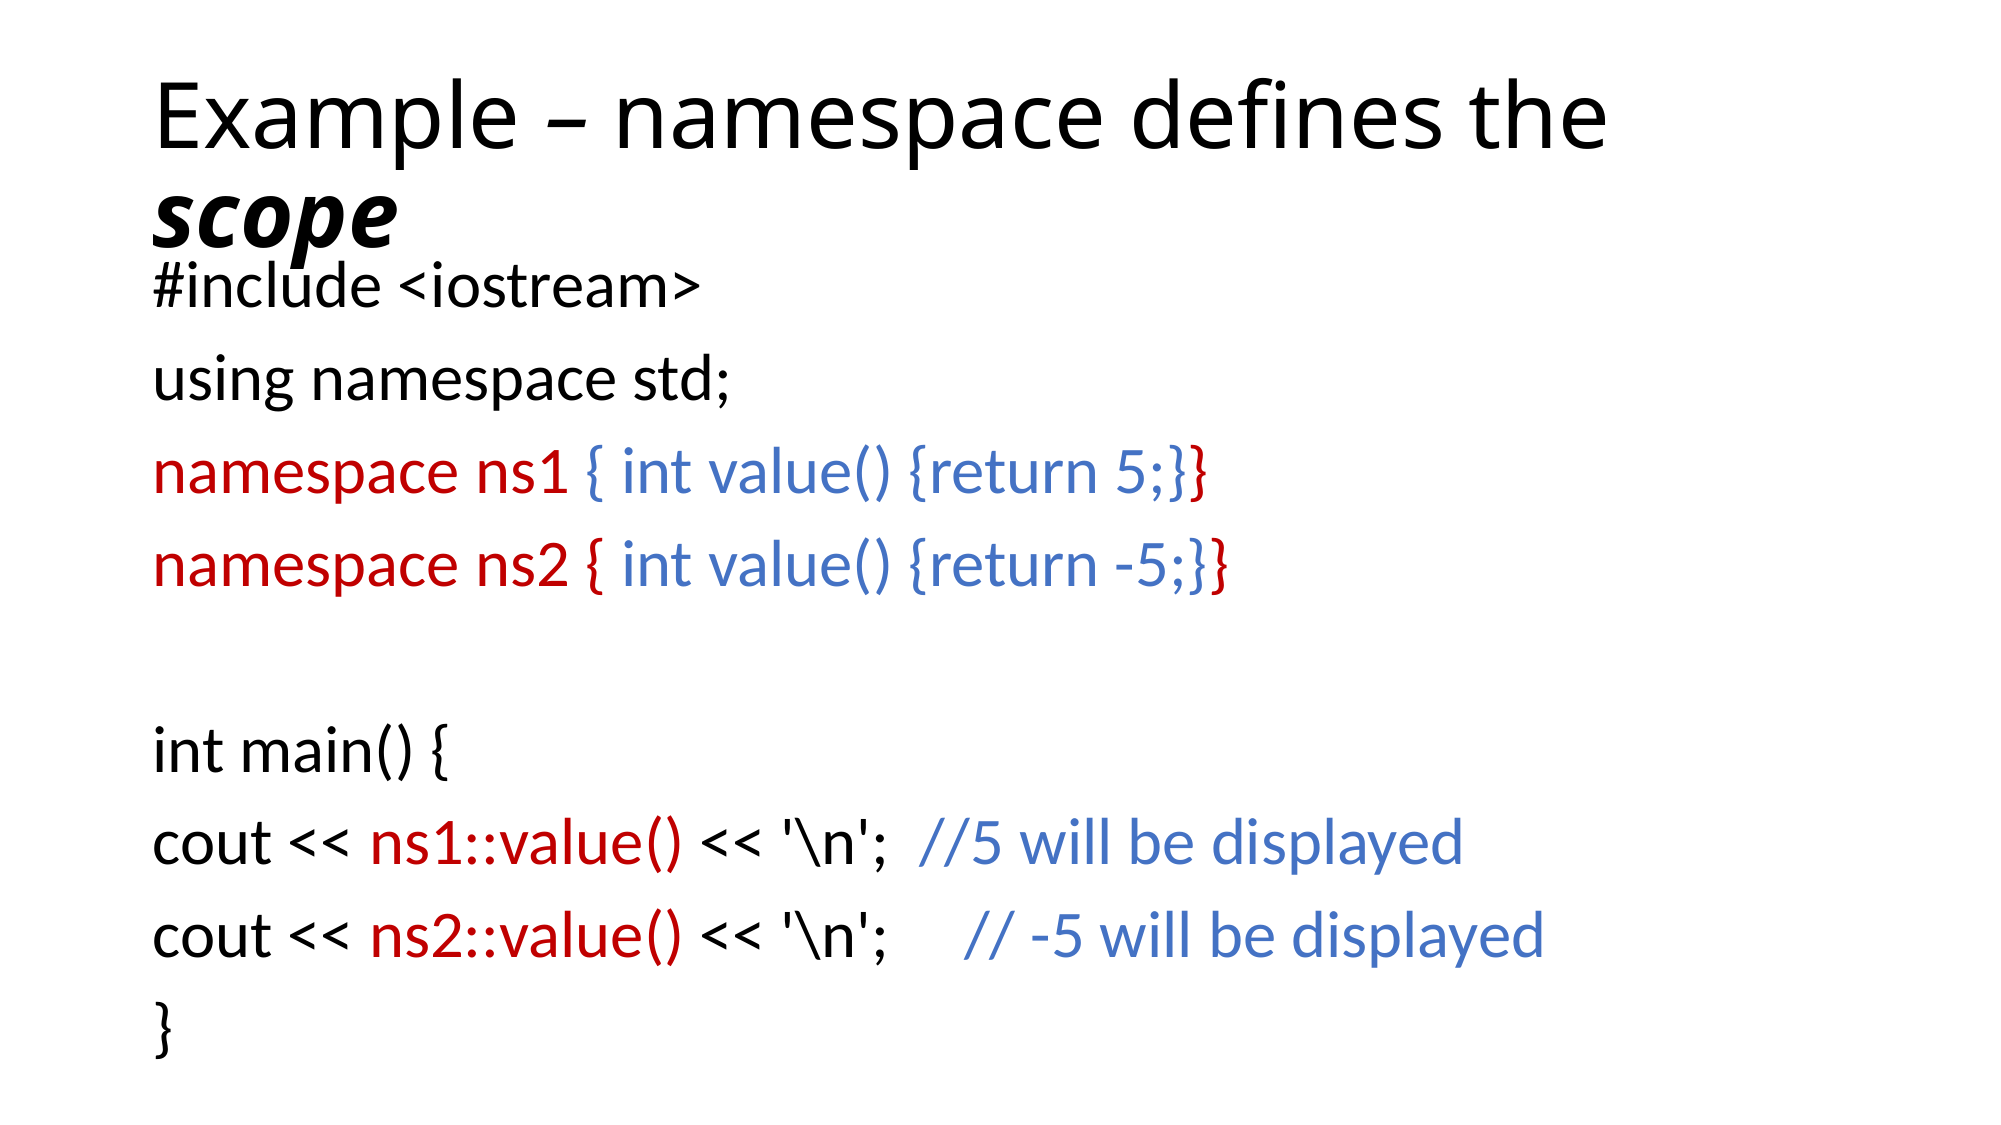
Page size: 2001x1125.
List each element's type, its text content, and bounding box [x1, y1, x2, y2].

list #include <iostream> using namespace std; namespace ns1 { int value() {return 5;}} namespace ns2 { int value() {return -5;}} int main() { cout << ns1::value() << '\n'; //5 will be displayed cout << ns2::value() << '\n'; // -5 will be displayed } [137, 242, 1863, 1092]
title Example – namespace defines the scope [137, 59, 1863, 242]
